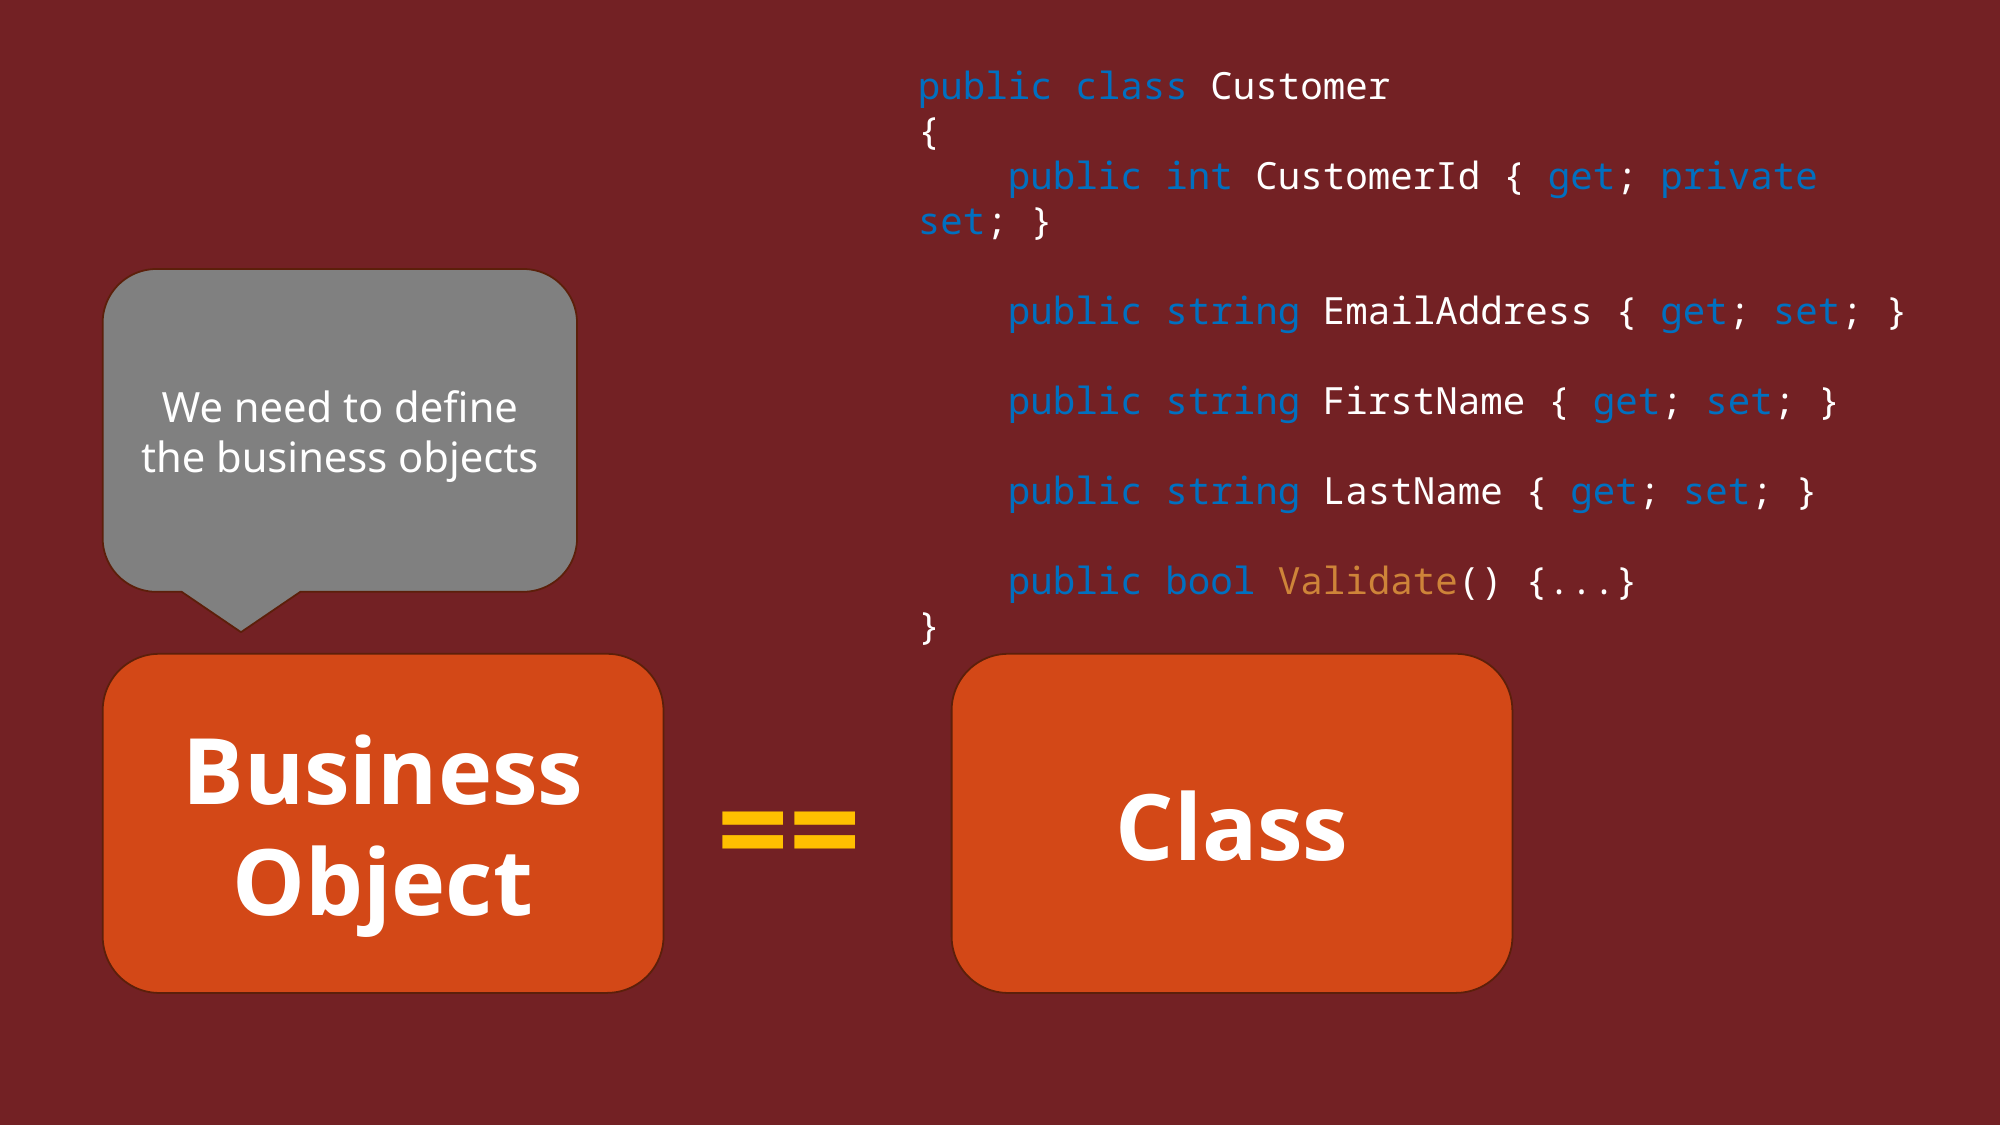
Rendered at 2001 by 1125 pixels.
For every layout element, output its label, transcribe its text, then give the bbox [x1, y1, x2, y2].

text_box == [702, 741, 904, 907]
text_box Business Object [101, 652, 665, 994]
text_box We need to define the business objects [101, 268, 578, 633]
text_box public class Customer { public int CustomerId { get; private set; } public string EmailAddress { get; set; } public string FirstName { get; set; } public string LastName { get; set; } public bool Validate() {...} } [903, 54, 1975, 655]
text_box Class [950, 655, 1514, 994]
